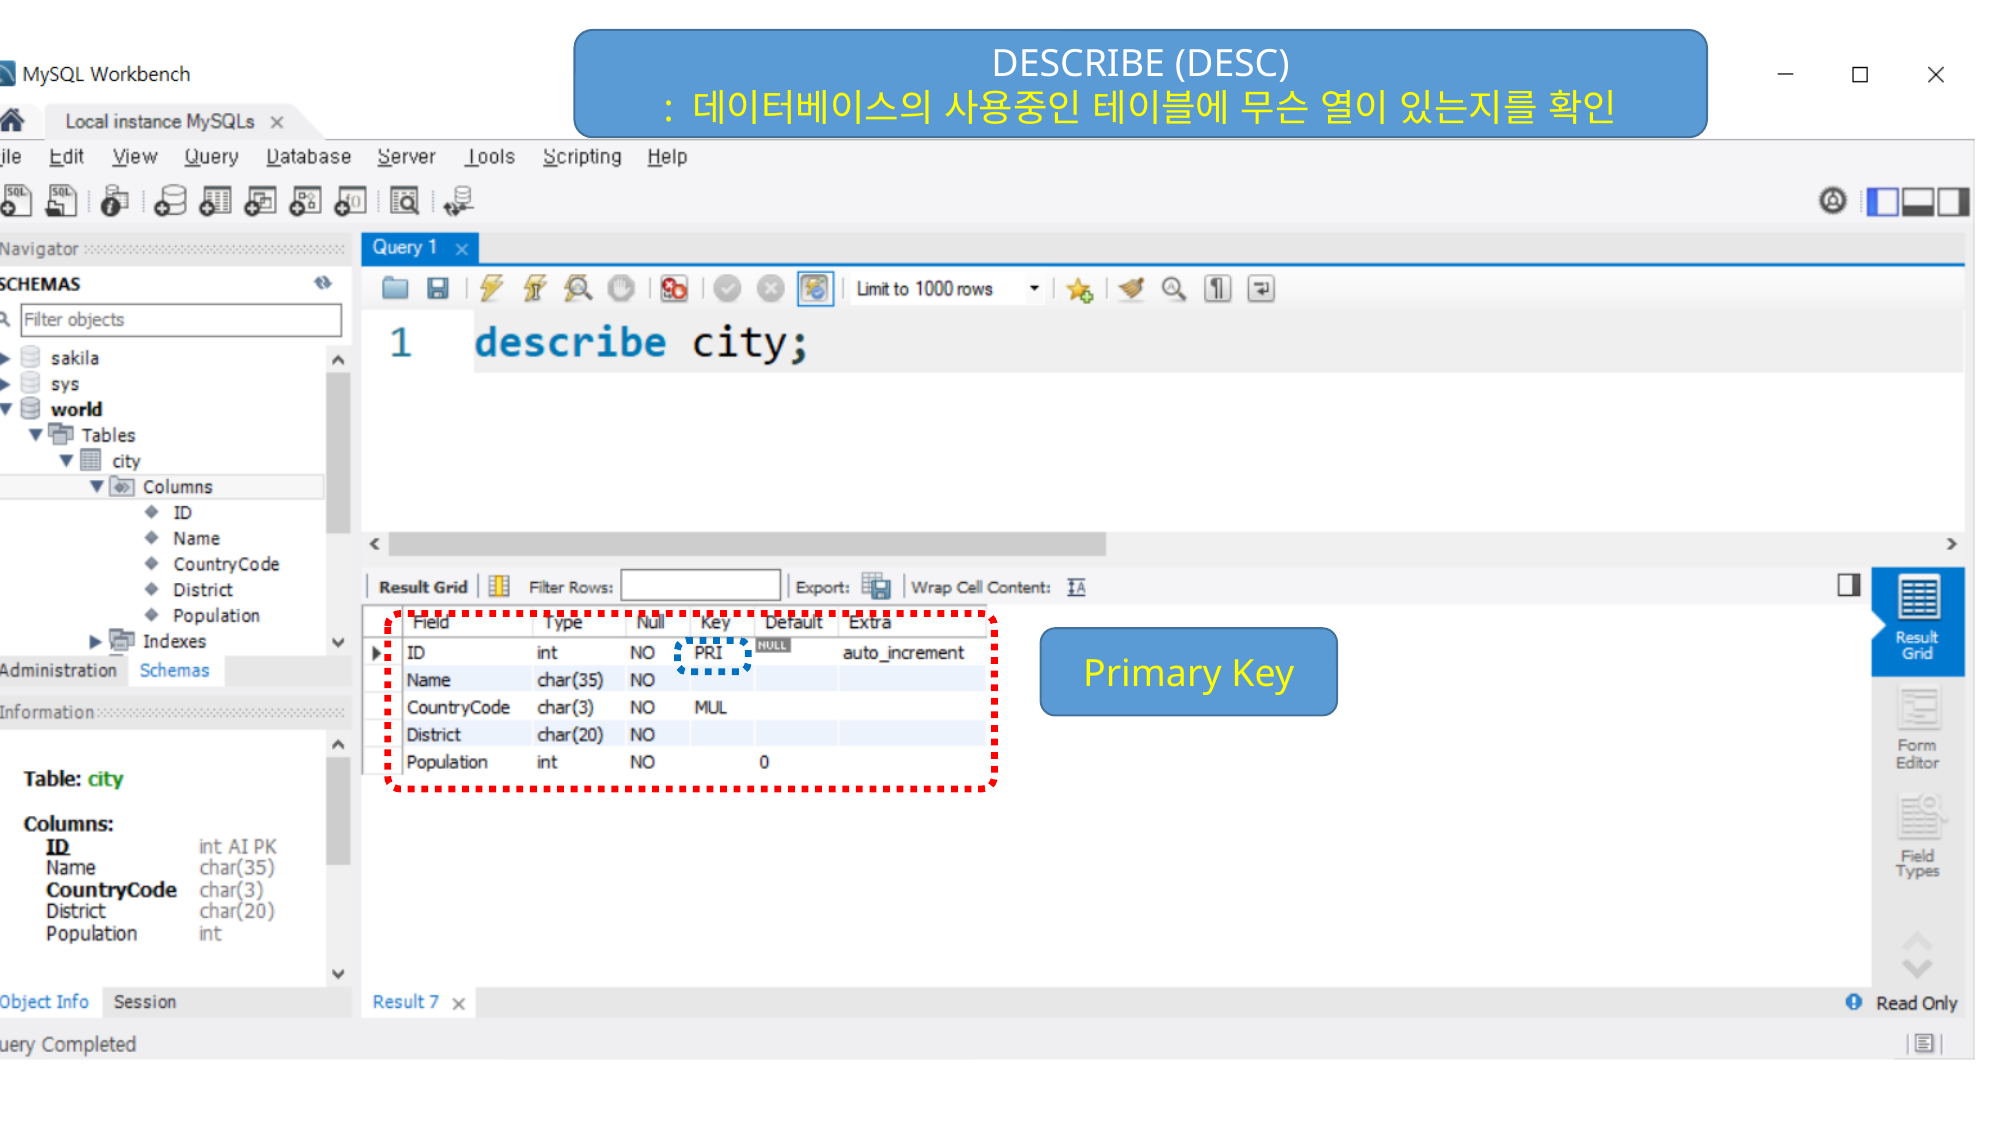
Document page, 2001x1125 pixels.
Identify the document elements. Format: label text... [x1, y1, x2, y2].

picture [0, 49, 1977, 1061]
text_box DESCRIBE (DESC) : 데이터베이스의 사용중인 테이블에 무슨 열이 있는지를 확인 [573, 28, 1709, 49]
